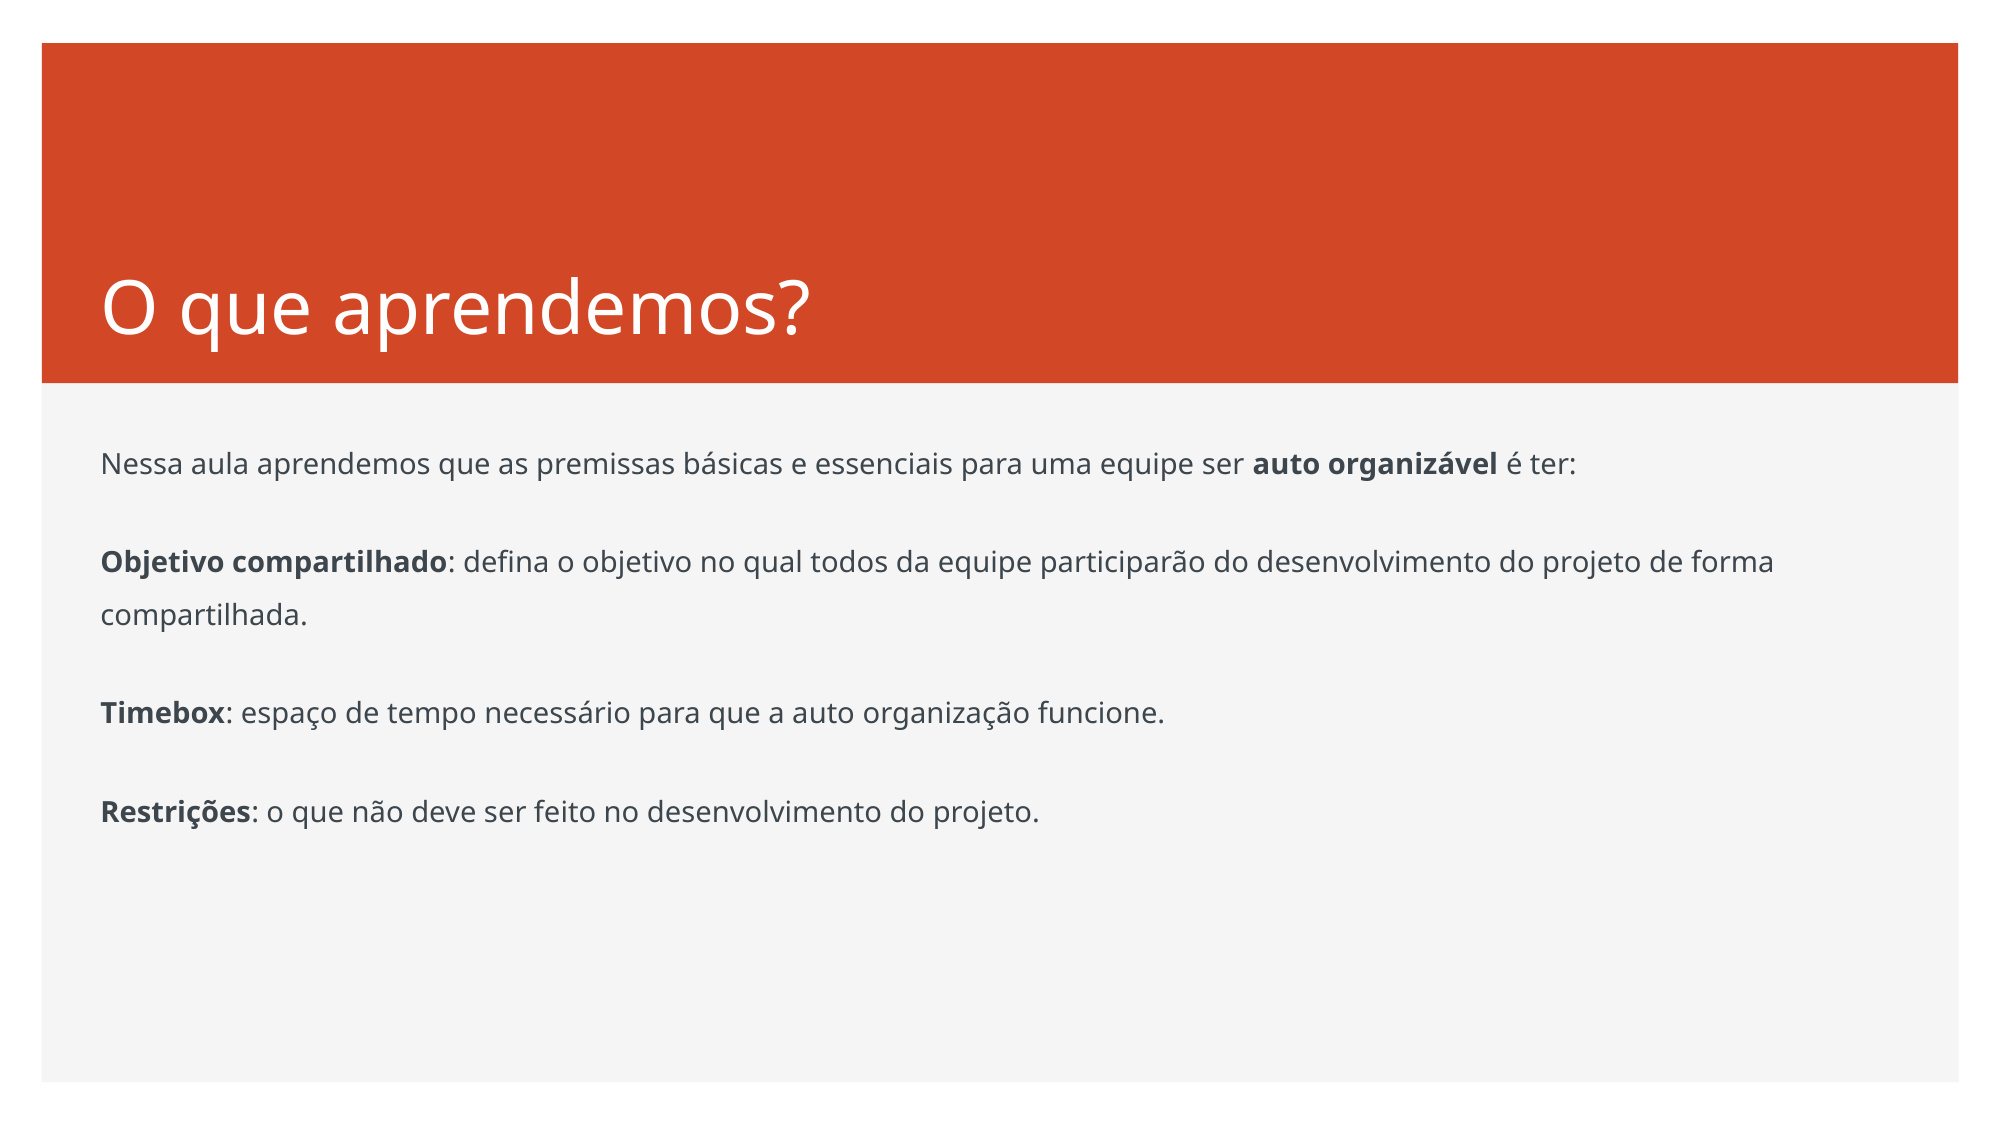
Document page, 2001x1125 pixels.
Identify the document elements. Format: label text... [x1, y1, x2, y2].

list Nessa aula aprendemos que as premissas básicas e essenciais para uma equipe ser auto organizável é ter: Objetivo compartilhado: defina o objetivo no qual todos da equipe participarão do desenvolvimento do projeto de forma compartilhada. Timebox: espaço de tempo necessário para que a auto organização funcione. Restrições: o que não deve ser feito no desenvolvimento do projeto. [85, 420, 1879, 1125]
title O que aprendemos? [85, 251, 1214, 357]
